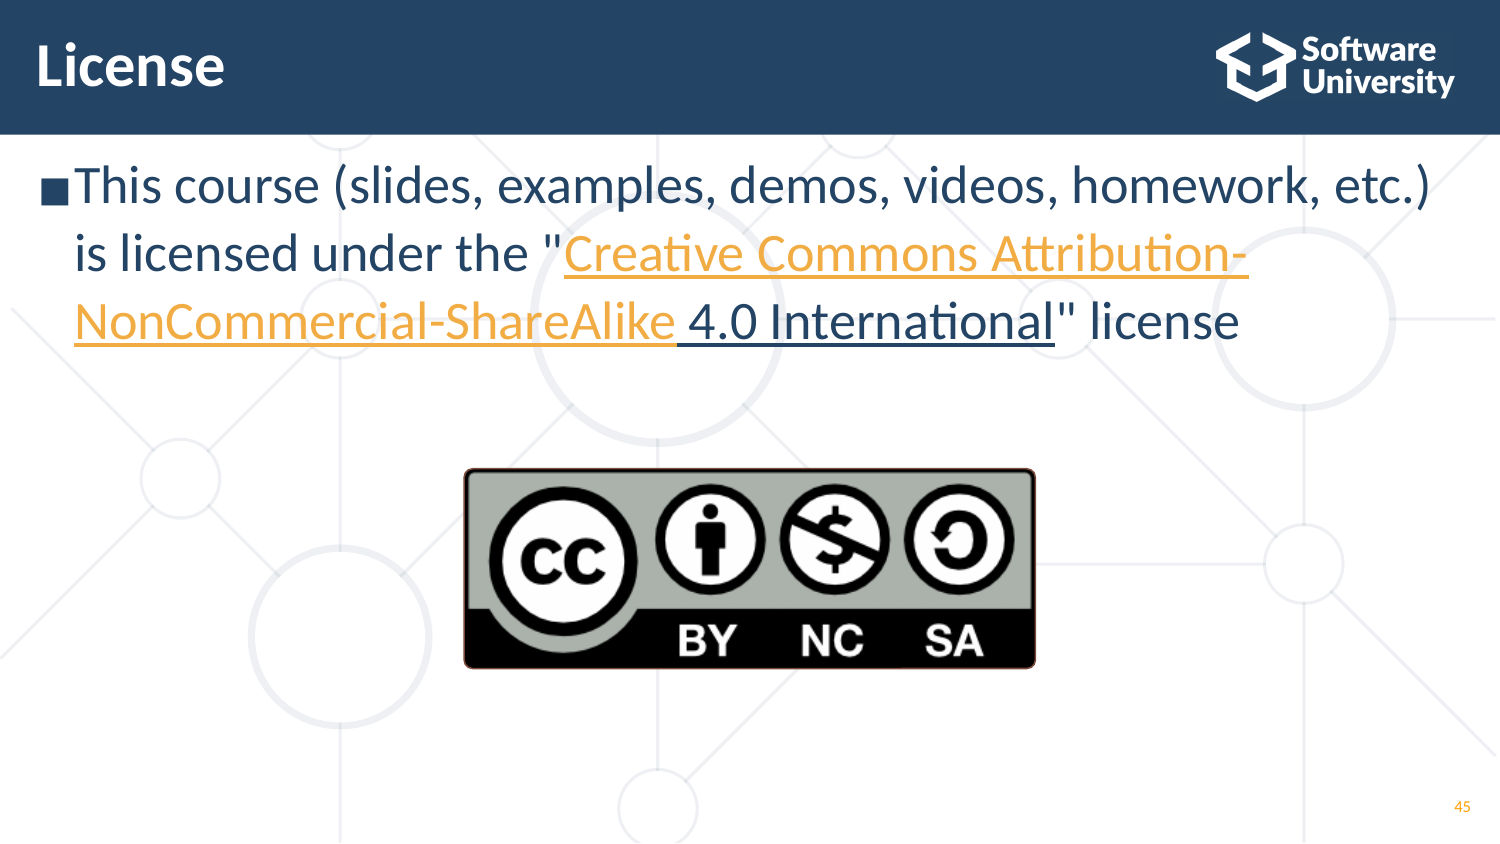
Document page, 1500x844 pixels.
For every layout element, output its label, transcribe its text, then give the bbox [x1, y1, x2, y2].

list This course (slides, examples, demos, videos, homework, etc.) is licensed under the "Creative Commons Attribution-NonCommercial-ShareAlike 4.0 International" license [23, 141, 1477, 363]
title License [23, 12, 1193, 121]
slide_number 45 [1423, 787, 1476, 825]
picture [1216, 32, 1455, 102]
picture [463, 468, 1036, 669]
